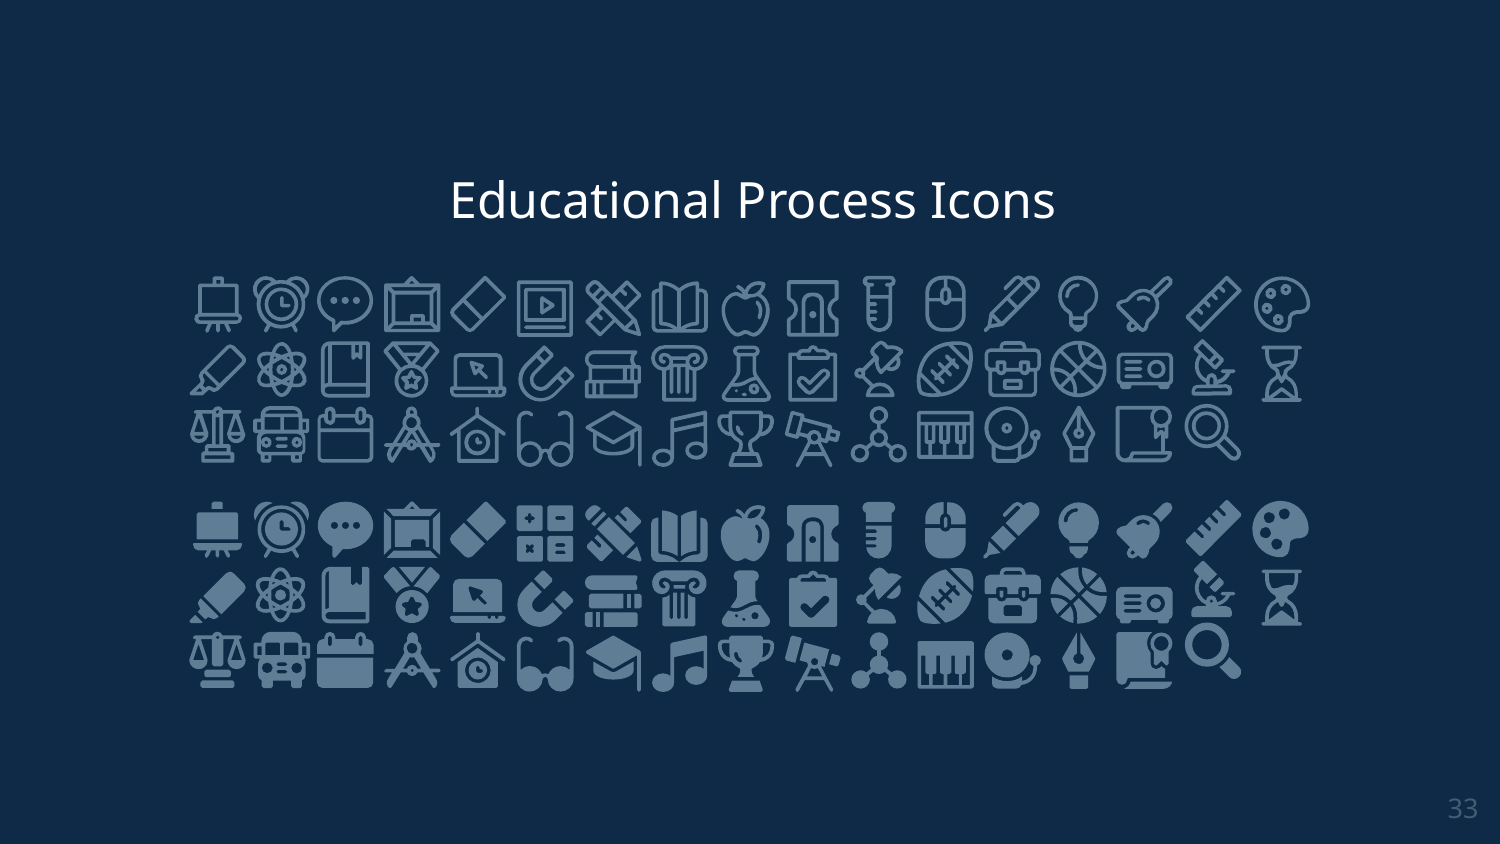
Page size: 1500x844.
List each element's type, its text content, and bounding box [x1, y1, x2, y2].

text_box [855, 567, 902, 624]
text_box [192, 501, 243, 559]
text_box [784, 411, 841, 468]
text_box [1115, 405, 1173, 463]
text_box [1116, 352, 1174, 390]
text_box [717, 635, 775, 693]
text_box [720, 280, 772, 337]
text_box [784, 635, 841, 693]
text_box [650, 510, 708, 562]
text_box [651, 570, 708, 627]
text_box [319, 501, 374, 558]
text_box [252, 405, 311, 463]
text_box [1261, 345, 1302, 402]
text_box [248, 501, 315, 559]
text_box [317, 406, 374, 463]
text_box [1115, 586, 1173, 624]
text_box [1115, 501, 1174, 559]
text_box [1185, 275, 1242, 332]
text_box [188, 631, 247, 689]
text_box [1186, 500, 1242, 557]
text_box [449, 501, 507, 558]
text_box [915, 341, 976, 398]
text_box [514, 345, 576, 402]
text_box [1050, 340, 1107, 398]
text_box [449, 578, 507, 624]
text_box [1061, 632, 1096, 690]
text_box [984, 275, 1041, 332]
text_box [190, 406, 246, 463]
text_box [515, 570, 574, 628]
text_box [651, 345, 708, 402]
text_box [982, 501, 1044, 559]
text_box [984, 632, 1042, 689]
text_box [850, 406, 907, 463]
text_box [1115, 275, 1174, 333]
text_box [585, 635, 642, 693]
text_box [383, 566, 441, 624]
text_box [1191, 339, 1236, 396]
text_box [1116, 631, 1173, 690]
text_box [584, 350, 641, 399]
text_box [1057, 275, 1100, 333]
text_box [584, 574, 642, 627]
text_box [383, 406, 441, 464]
text_box [1062, 405, 1096, 463]
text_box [924, 501, 966, 559]
text_box [585, 280, 642, 337]
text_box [786, 279, 839, 337]
text_box [720, 505, 770, 562]
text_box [1184, 622, 1243, 680]
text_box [251, 275, 312, 333]
text_box [384, 632, 441, 689]
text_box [786, 504, 839, 562]
slide_number ‹#› [1403, 779, 1494, 844]
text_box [188, 571, 247, 624]
text_box [585, 410, 642, 467]
text_box [321, 566, 370, 624]
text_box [862, 501, 896, 559]
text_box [1252, 276, 1311, 333]
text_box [449, 406, 507, 464]
text_box [652, 635, 708, 692]
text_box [984, 340, 1042, 398]
text_box [652, 410, 708, 467]
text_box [720, 570, 772, 628]
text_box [984, 406, 1042, 464]
text_box [384, 276, 441, 333]
text_box [651, 281, 708, 333]
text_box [1183, 403, 1243, 461]
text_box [984, 567, 1042, 624]
text_box [925, 275, 966, 332]
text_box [516, 505, 574, 562]
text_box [1191, 560, 1236, 618]
text_box [862, 275, 896, 333]
text_box [917, 641, 974, 689]
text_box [383, 501, 441, 559]
text_box [854, 340, 904, 398]
text_box [194, 276, 243, 333]
text_box [189, 344, 247, 396]
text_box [316, 631, 374, 689]
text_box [717, 410, 775, 468]
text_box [788, 344, 838, 402]
text_box [516, 636, 574, 692]
title Educational Process Icons [175, 153, 1332, 233]
text_box [253, 632, 311, 689]
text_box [916, 567, 975, 625]
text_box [449, 631, 506, 689]
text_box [1050, 567, 1108, 624]
text_box [1261, 569, 1302, 626]
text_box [584, 504, 643, 562]
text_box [253, 567, 310, 623]
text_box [1058, 502, 1100, 559]
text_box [516, 280, 574, 338]
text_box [382, 341, 441, 398]
text_box [789, 570, 838, 627]
text_box [1252, 500, 1309, 558]
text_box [316, 275, 375, 333]
text_box [917, 410, 974, 459]
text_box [719, 345, 773, 403]
text_box [320, 341, 370, 398]
text_box [450, 275, 506, 333]
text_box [256, 341, 308, 398]
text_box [449, 352, 507, 398]
text_box [516, 410, 574, 467]
text_box [851, 632, 907, 689]
